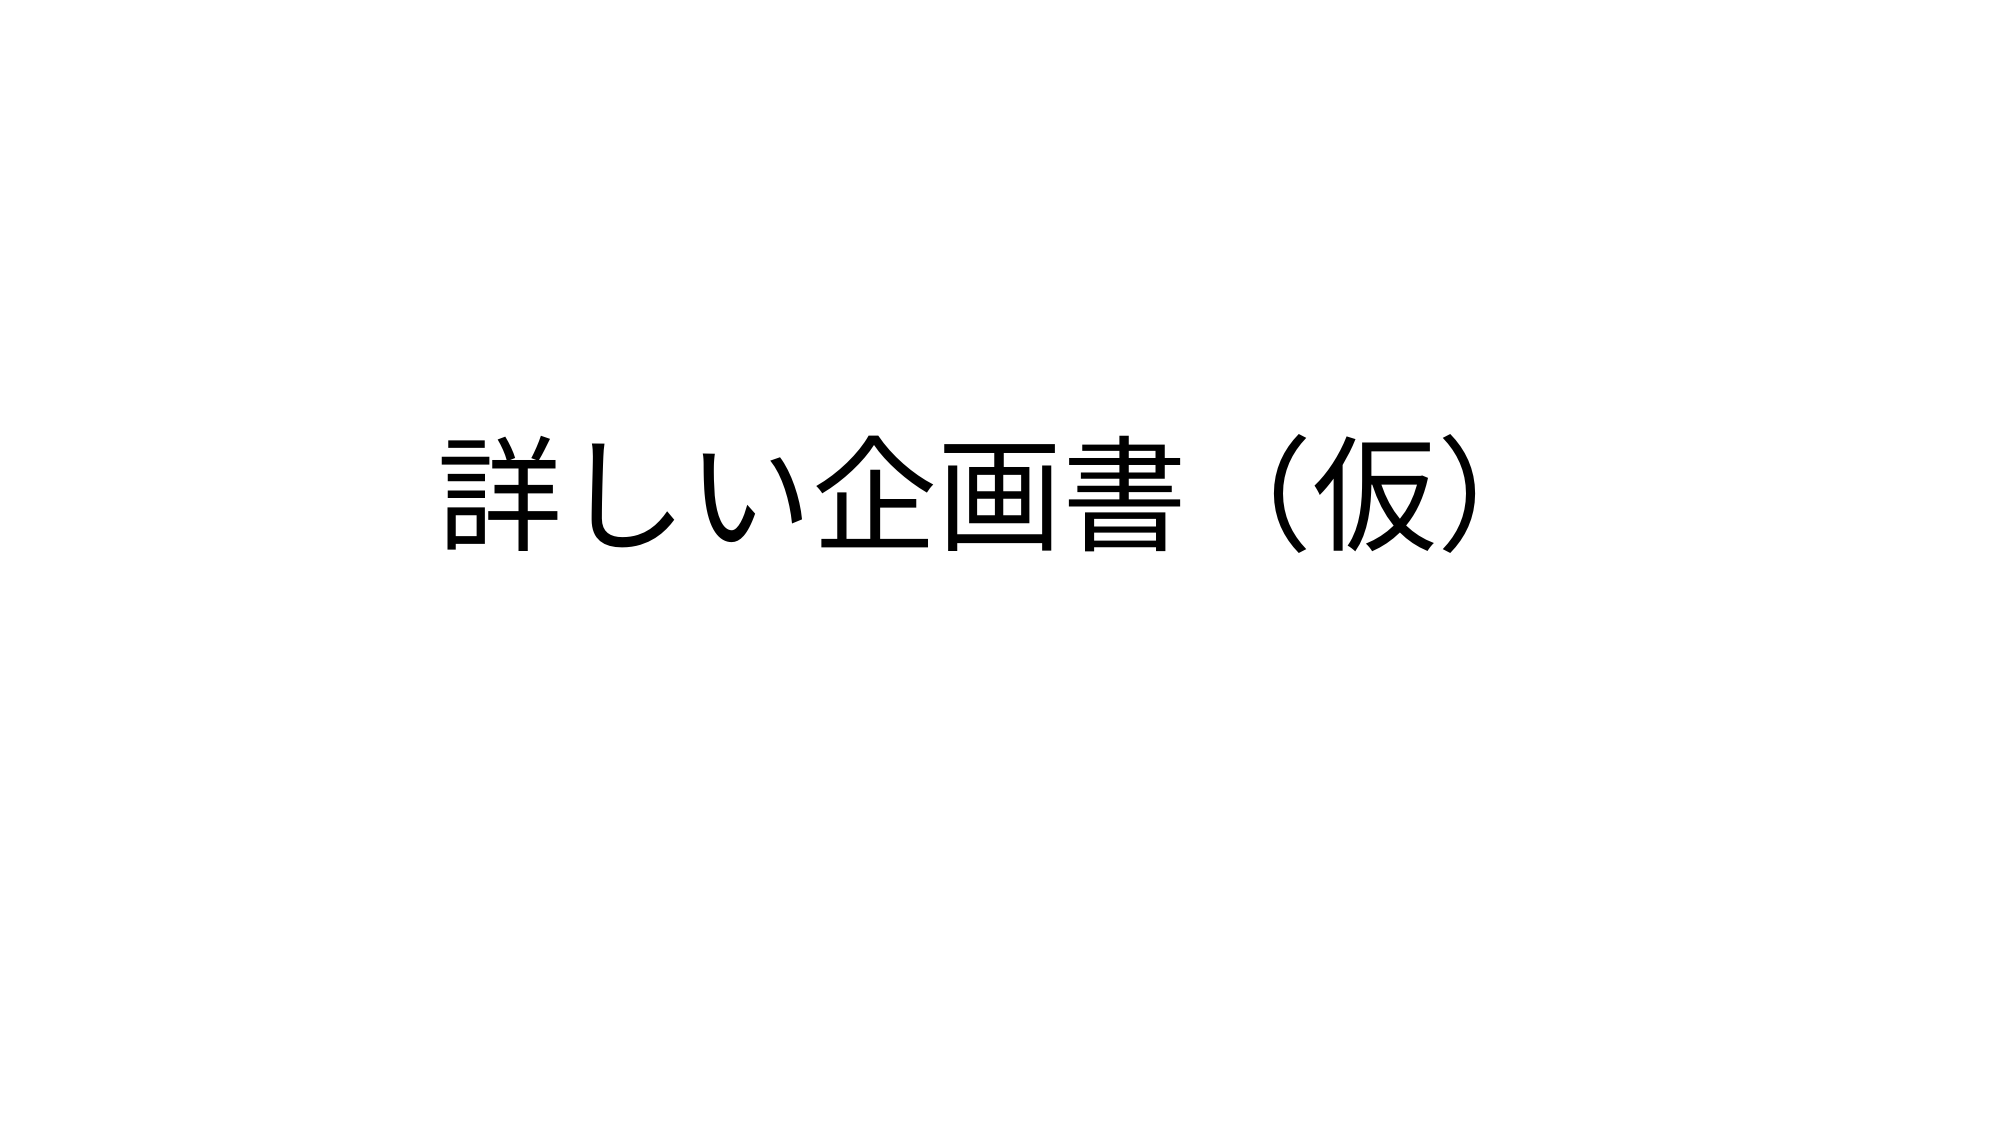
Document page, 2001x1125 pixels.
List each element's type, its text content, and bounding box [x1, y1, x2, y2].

title 詳しい企画書（仮） [249, 184, 1750, 576]
